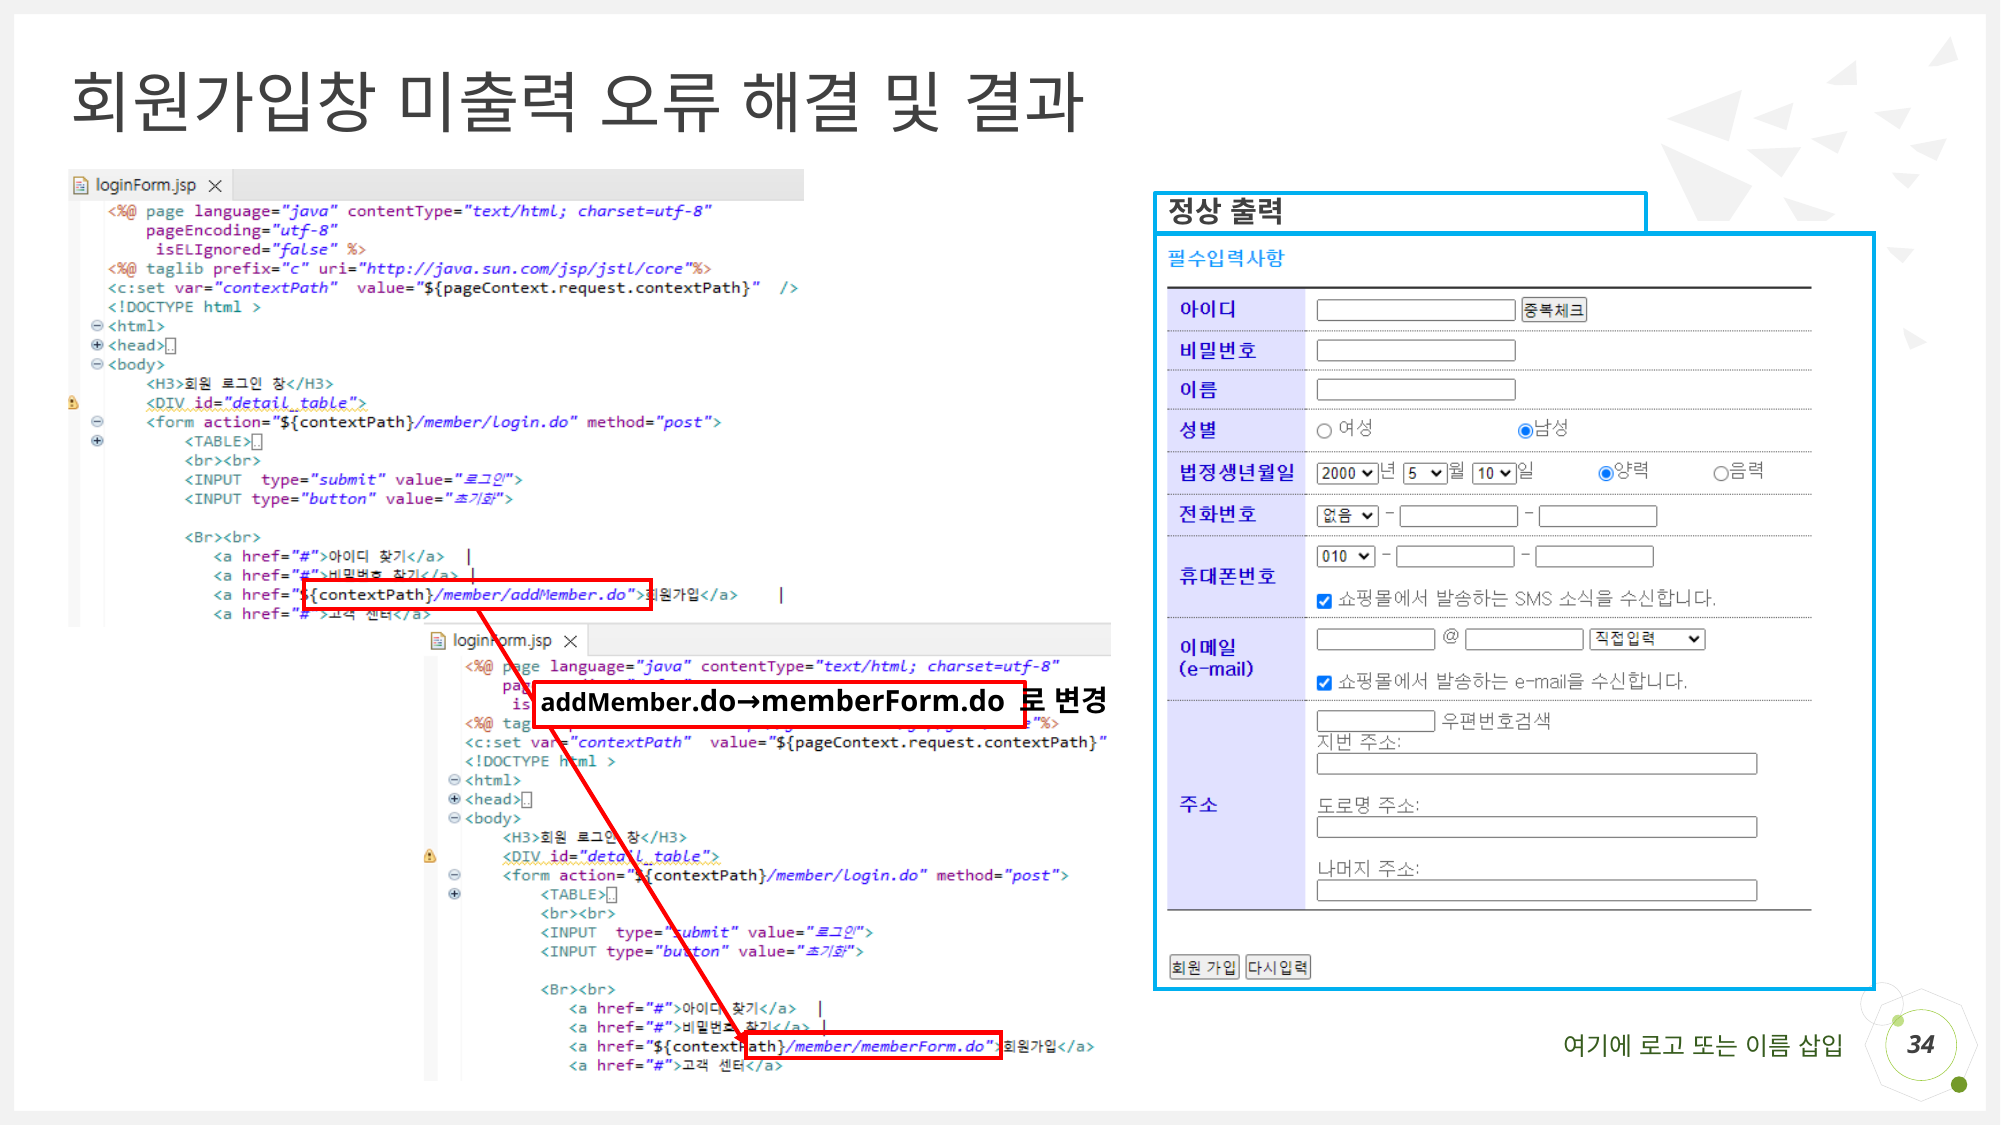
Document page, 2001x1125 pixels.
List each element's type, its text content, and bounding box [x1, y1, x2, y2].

text_box [1853, 232, 1875, 990]
picture [68, 169, 1111, 1081]
slide_number 34 [1885, 1009, 1957, 1081]
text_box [477, 609, 746, 1046]
title 회원가입창 미출력 오류 해결 및 결과 [70, 70, 1932, 142]
text_box 정상 출력 [1154, 193, 1646, 234]
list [1157, 221, 1853, 990]
